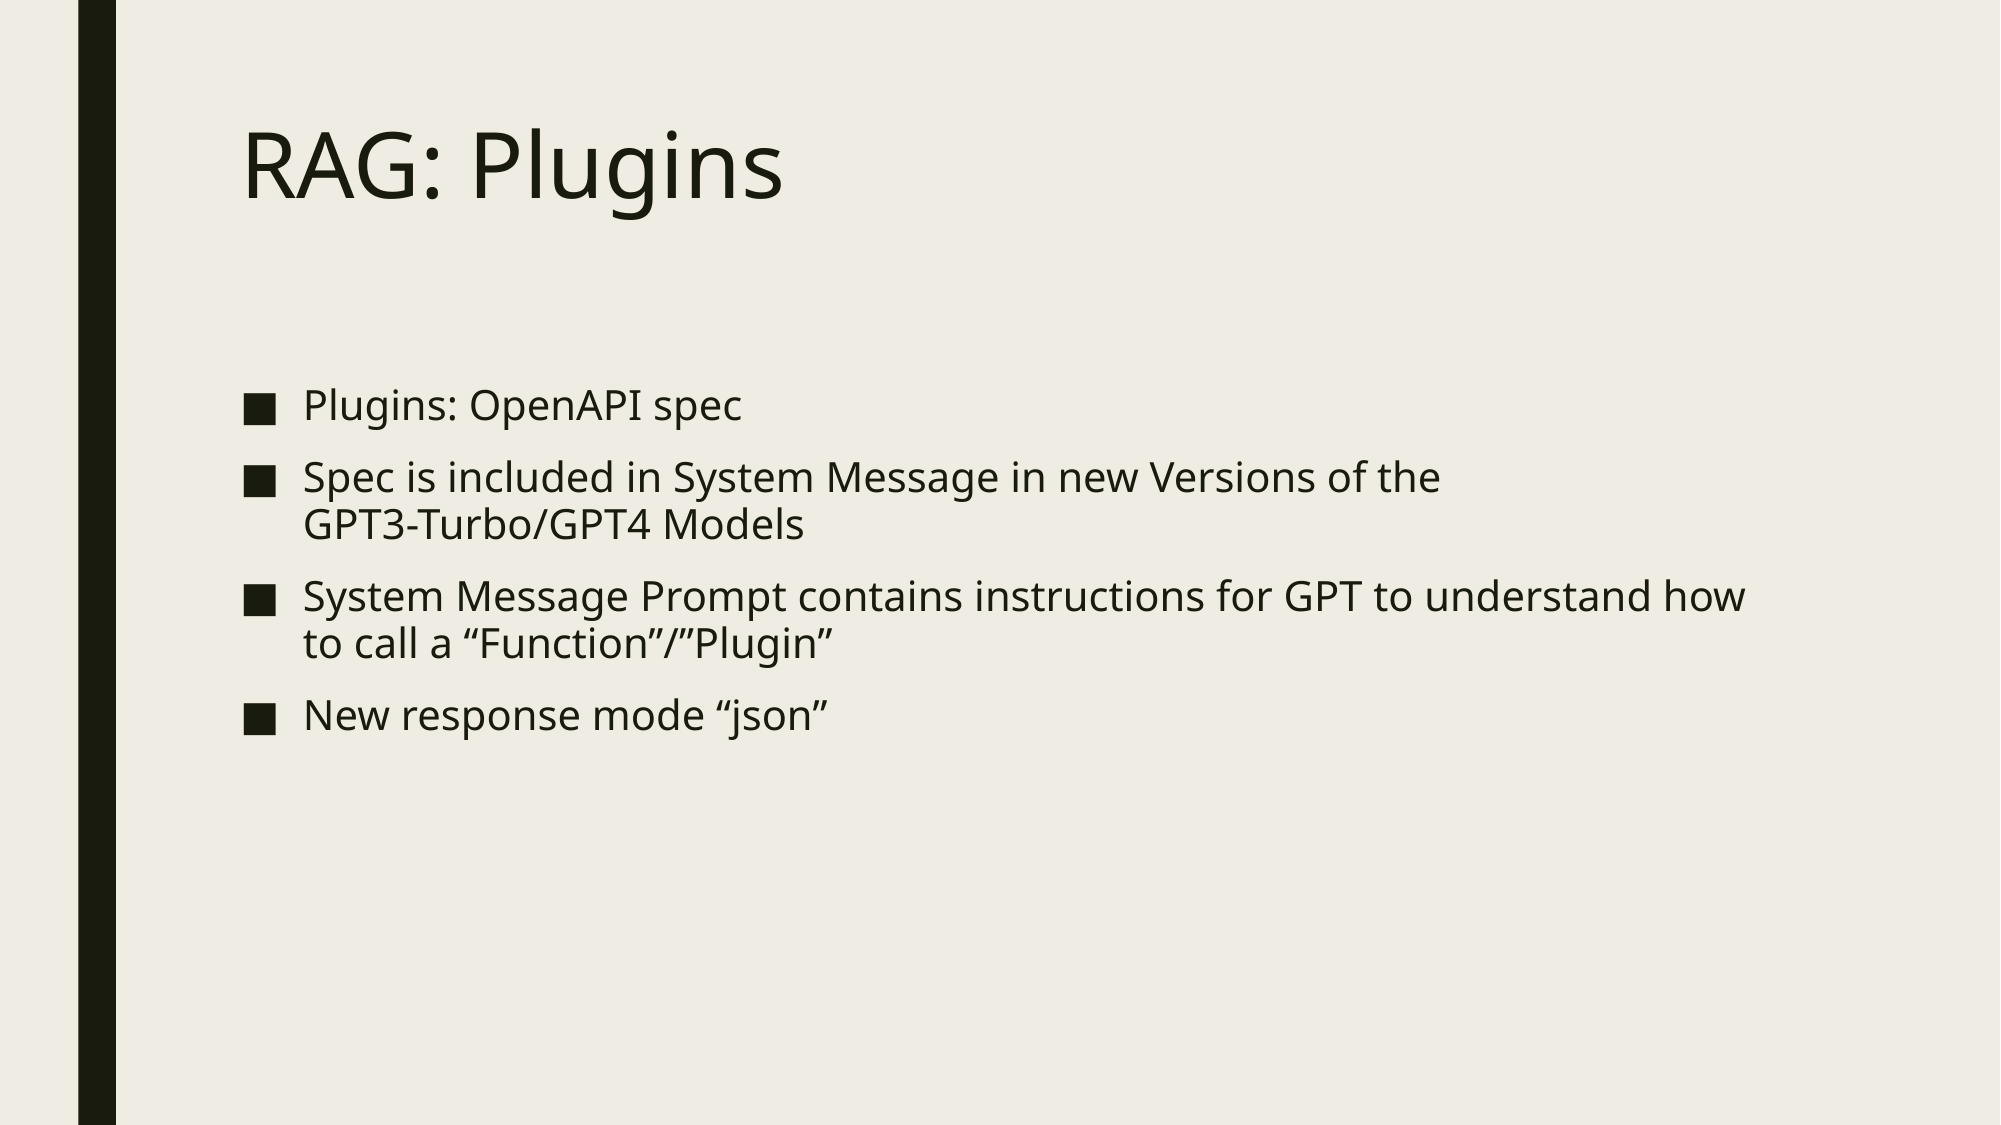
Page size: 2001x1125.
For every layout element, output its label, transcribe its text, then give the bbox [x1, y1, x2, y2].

title RAG: Plugins [225, 112, 1800, 357]
list Plugins: OpenAPI spec Spec is included in System Message in new Versions of the GPT3-Turbo/GPT4 Models System Message Prompt contains instructions for GPT to understand how to call a “Function”/”Plugin” New response mode “json” [225, 375, 1800, 963]
